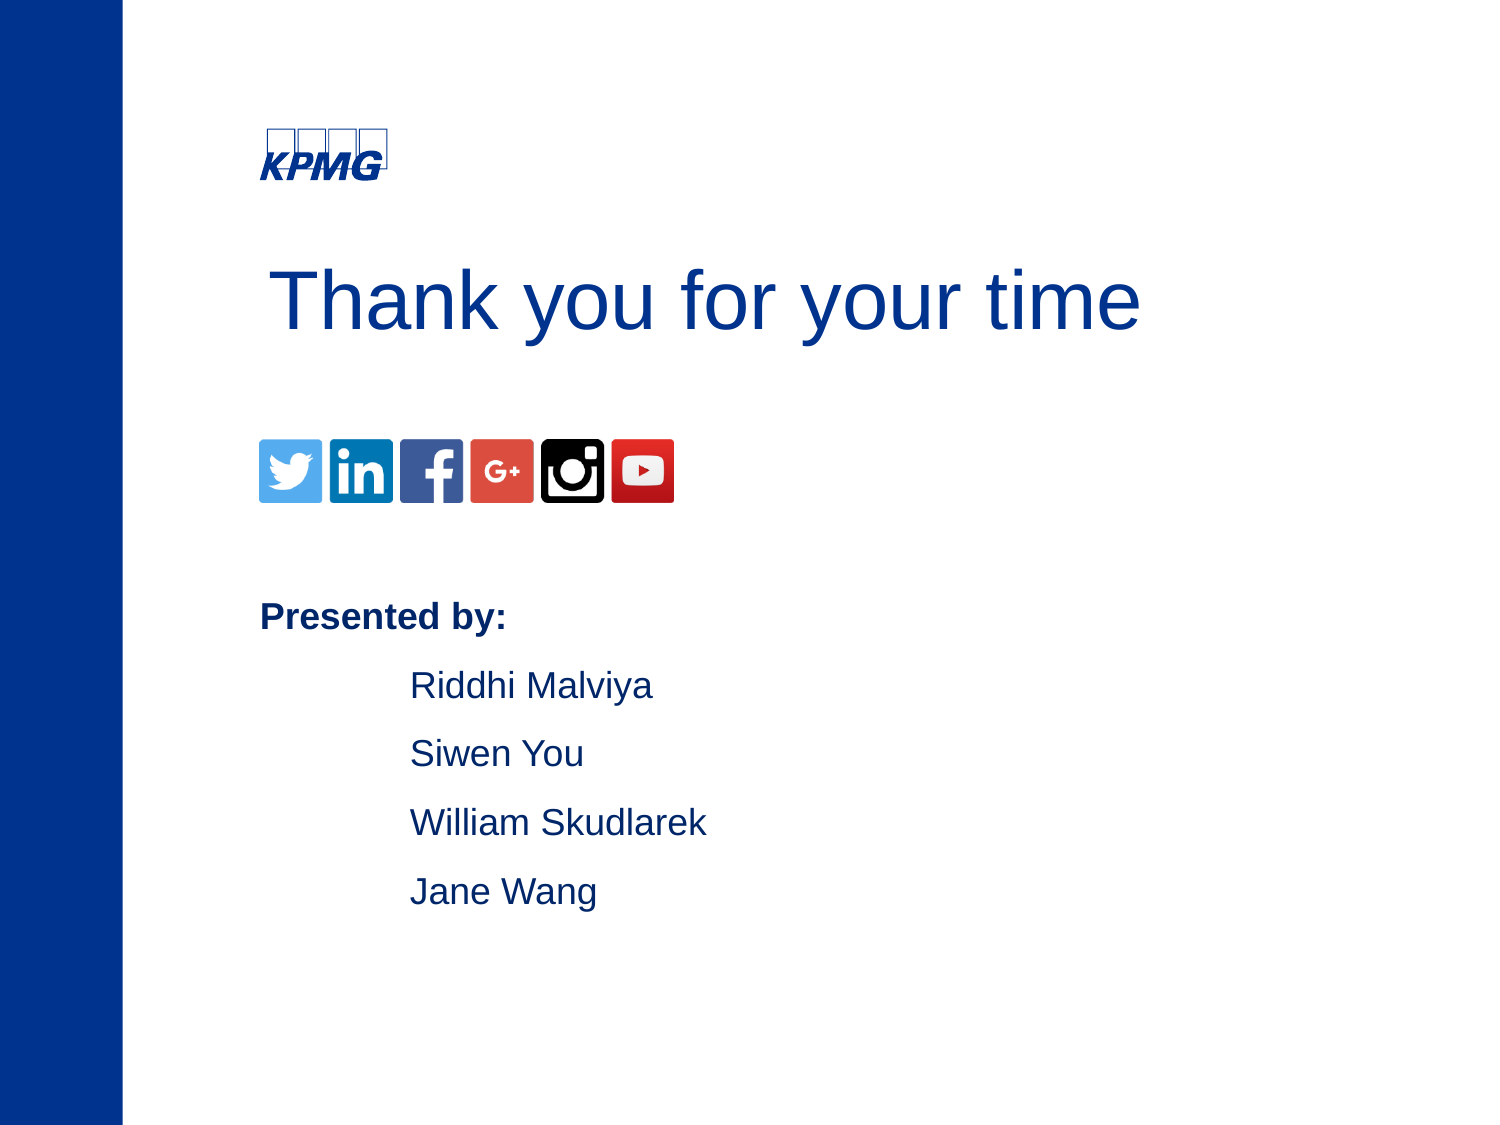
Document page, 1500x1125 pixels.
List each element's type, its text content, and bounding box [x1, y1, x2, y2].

picture [355, 463, 383, 493]
text_box Thank you for your time [259, 237, 1309, 375]
picture [391, 439, 674, 503]
picture [339, 449, 349, 459]
picture [339, 464, 348, 493]
picture [259, 439, 331, 503]
list Presented by: Riddhi Malviya Siwen You William Skudlarek Jane Wang [259, 580, 1378, 939]
